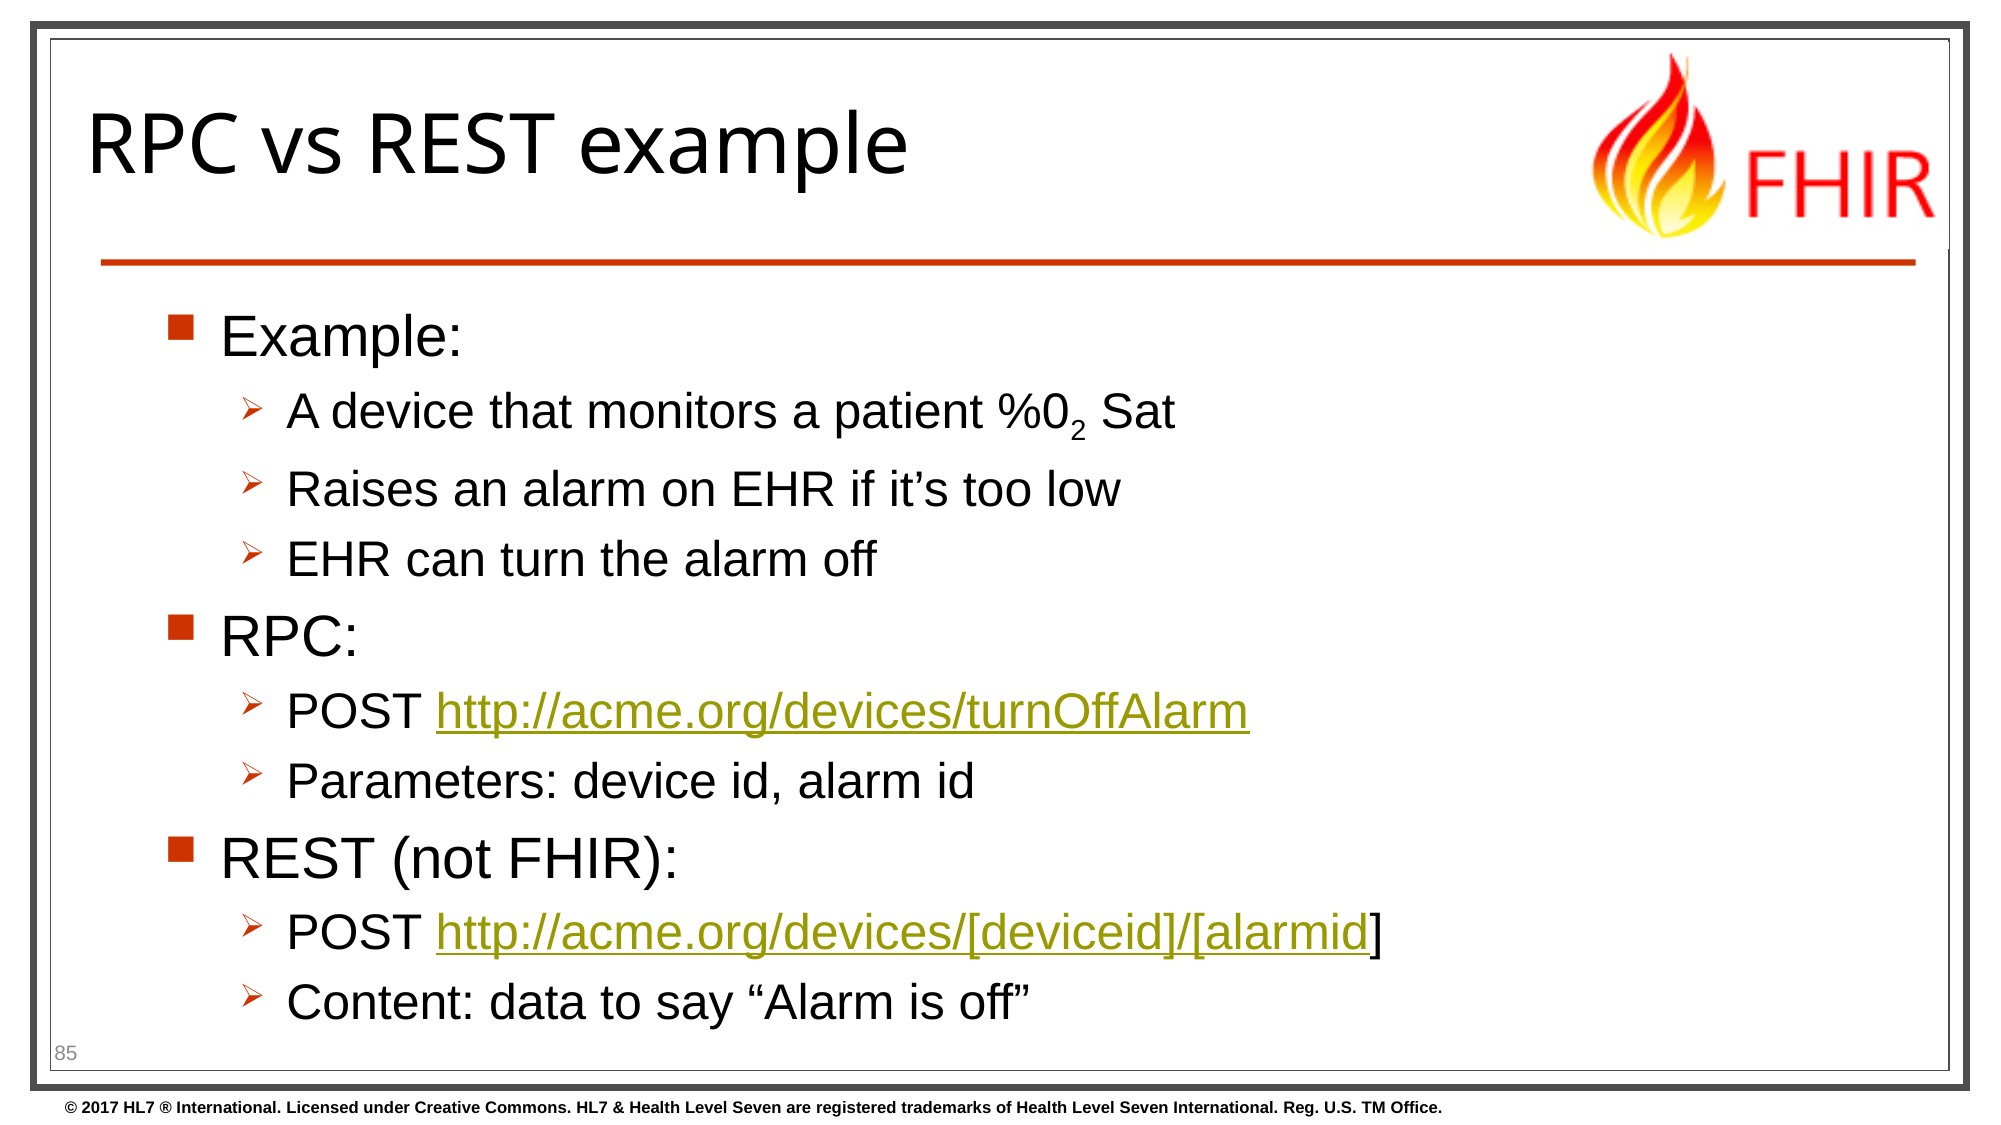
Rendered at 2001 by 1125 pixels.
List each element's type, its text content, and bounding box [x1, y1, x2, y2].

picture [1578, 42, 1949, 249]
title RPC vs REST example [70, 54, 1504, 244]
slide_number 85 [39, 1034, 197, 1071]
list Example: A device that monitors a patient %02 Sat Raises an alarm on EHR if it’s too low EHR can turn the alarm off RPC: POST http://acme.org/devices/turnOffAlarm Parameters: device id, alarm id REST (not FHIR): POST http://acme.org/devices/[deviceid]/[alarmid] Content: data to say “Alarm is off” [149, 290, 1616, 1032]
